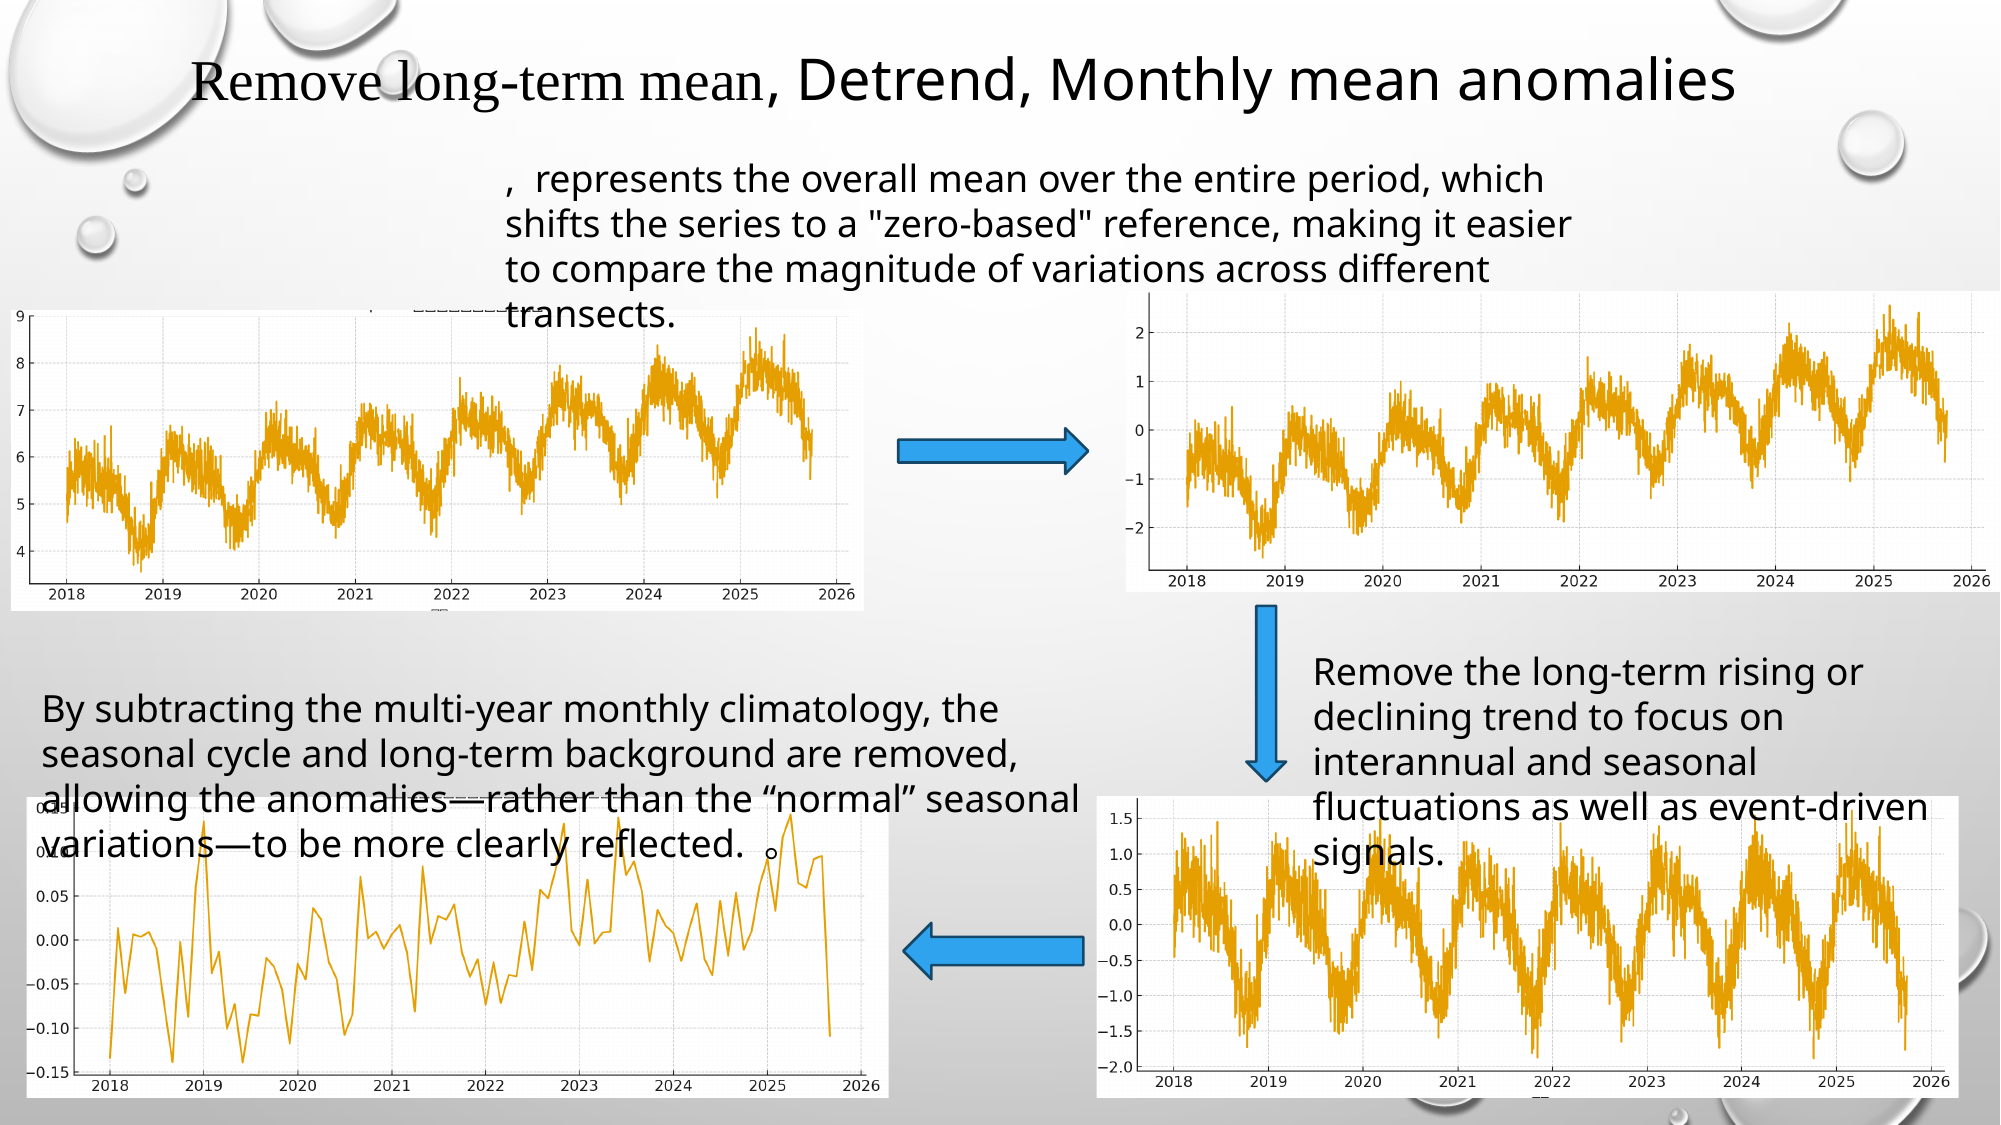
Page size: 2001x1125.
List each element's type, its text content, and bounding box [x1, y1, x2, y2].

text_box [896, 426, 1090, 476]
picture [0, 0, 2000, 1125]
text_box [902, 921, 1085, 981]
text_box [1245, 604, 1288, 783]
title Remove long-term mean, Detrend, Monthly mean anomalies [73, 26, 1924, 138]
